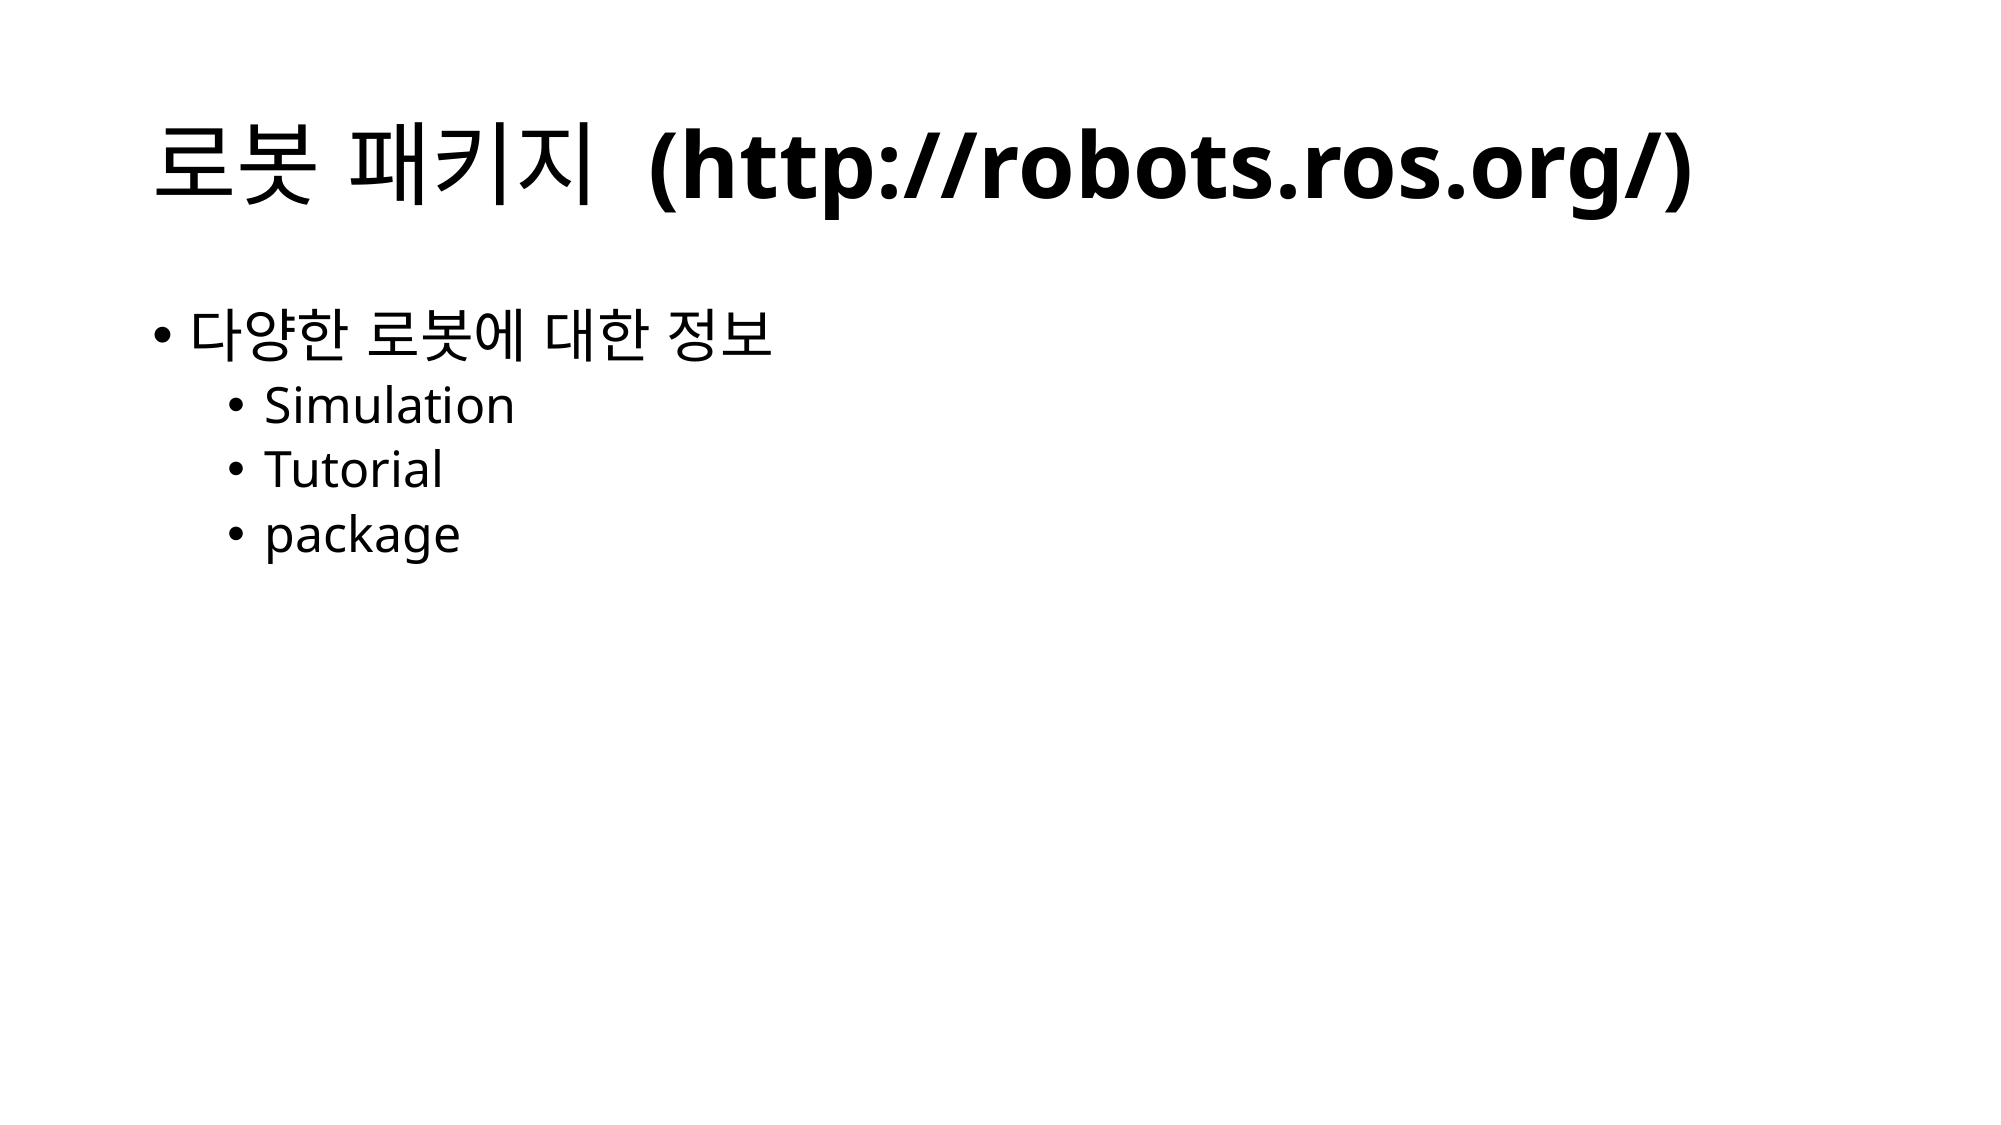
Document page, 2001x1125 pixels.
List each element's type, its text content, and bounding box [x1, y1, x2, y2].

list 다양한 로봇에 대한 정보 Simulation Tutorial package [137, 299, 1863, 1014]
title 로봇 패키지 (http://robots.ros.org/) [137, 59, 1863, 278]
